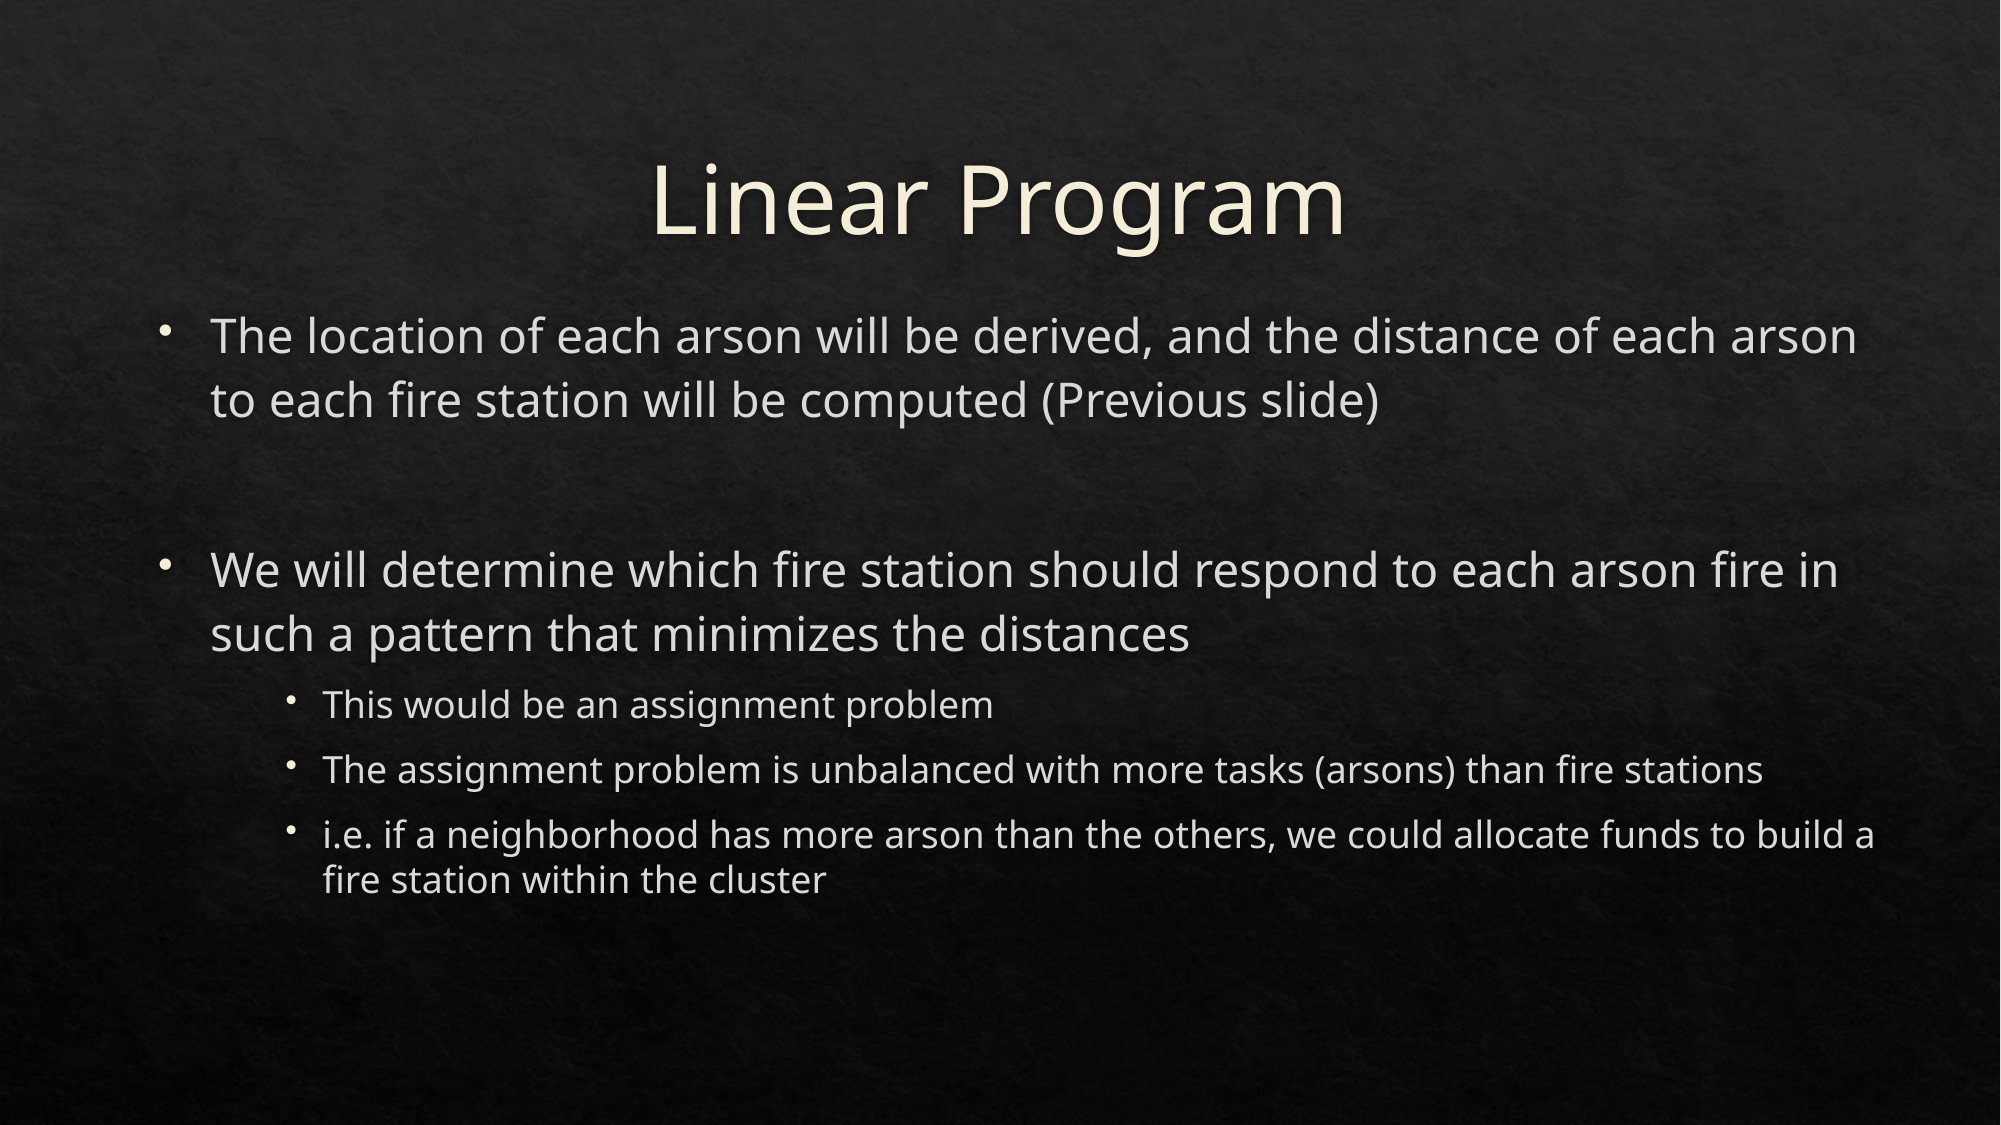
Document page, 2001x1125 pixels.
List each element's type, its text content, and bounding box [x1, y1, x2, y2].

title Linear Program [149, 99, 1849, 288]
list The location of each arson will be derived, and the distance of each arson to each fire station will be computed (Previous slide) We will determine which fire station should respond to each arson fire in such a pattern that minimizes the distances This would be an assignment problem The assignment problem is unbalanced with more tasks (arsons) than fire stations i.e. if a neighborhood has more arson than the others, we could allocate funds to build a fire station within the cluster [138, 292, 1908, 1055]
